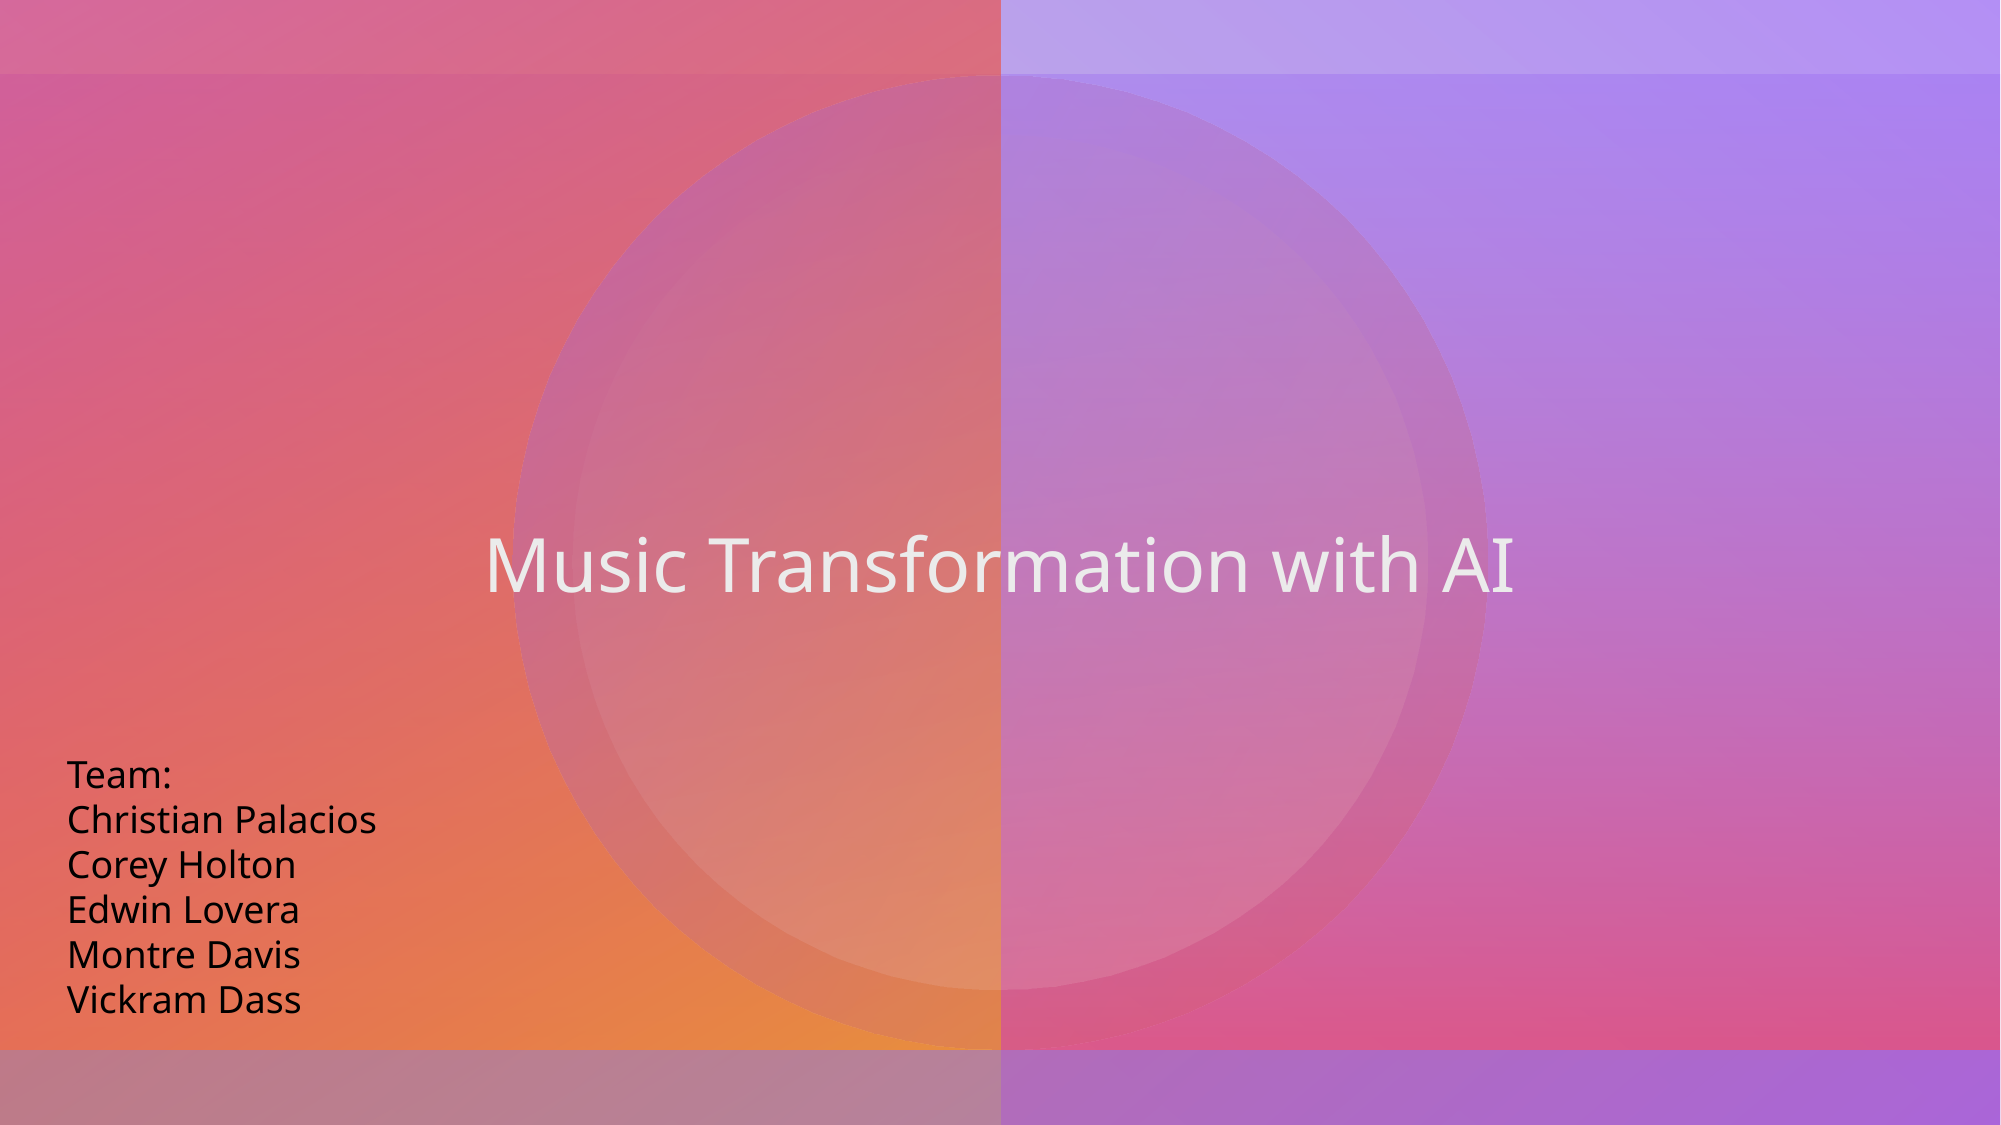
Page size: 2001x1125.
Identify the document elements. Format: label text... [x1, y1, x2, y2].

text_box Team: Christian Palacios Corey Holton Edwin Lovera Montre Davis Vickram Dass [52, 743, 393, 1029]
title Music Transformation with AI [159, 284, 1840, 841]
